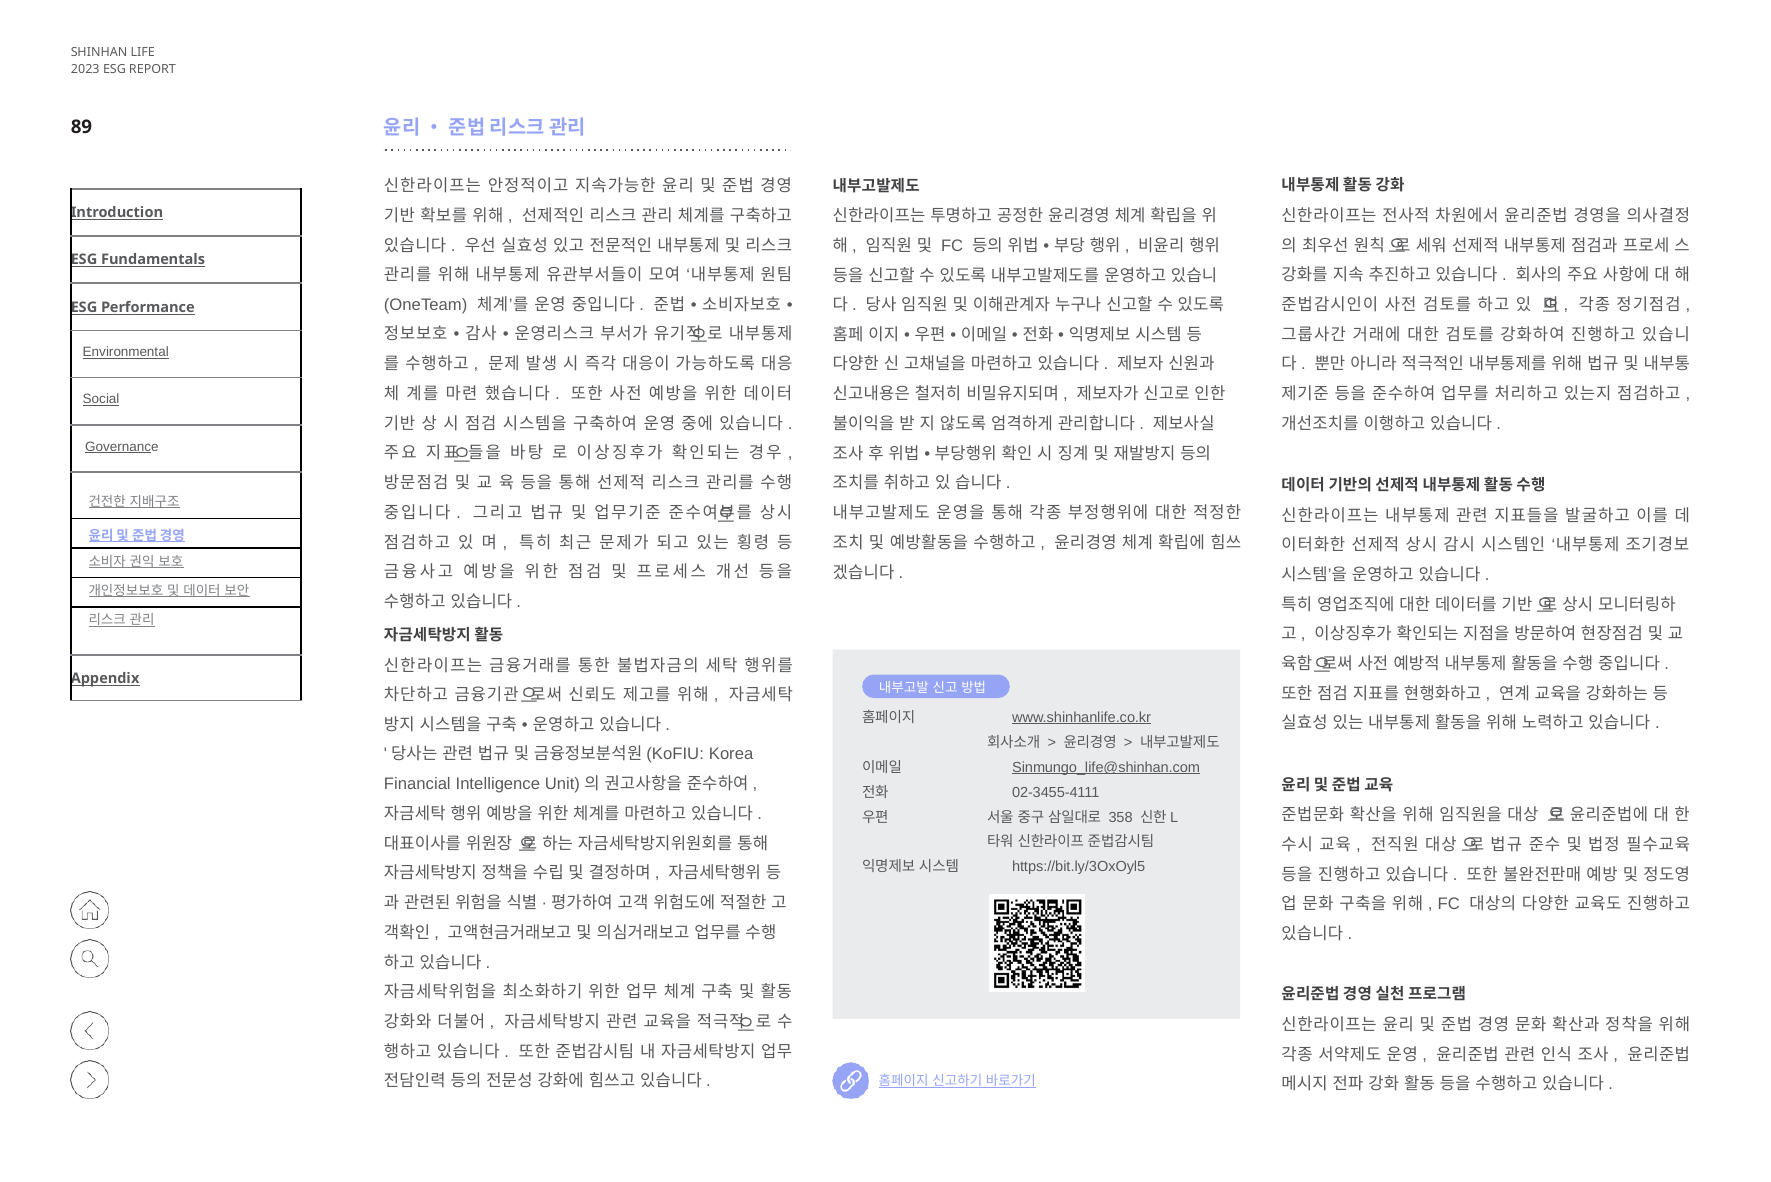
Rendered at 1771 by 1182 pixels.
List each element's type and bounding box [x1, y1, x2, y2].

table_cell [72, 578, 300, 606]
text_box [68, 40, 185, 76]
table_cell [72, 378, 300, 424]
table_cell [72, 549, 300, 577]
picture [1542, 297, 1560, 312]
picture [520, 687, 537, 702]
picture [452, 447, 470, 462]
picture [70, 890, 109, 930]
picture [1461, 837, 1478, 852]
table_header [72, 190, 300, 235]
picture [70, 1060, 109, 1099]
picture [689, 327, 707, 342]
picture [737, 1016, 754, 1031]
picture [1388, 237, 1405, 252]
picture [1313, 657, 1331, 672]
table_cell [72, 331, 300, 377]
picture [518, 837, 535, 852]
picture [70, 939, 109, 979]
picture [1536, 597, 1554, 612]
text_box [381, 112, 597, 139]
text_box [1279, 971, 1692, 1094]
picture [70, 1011, 109, 1050]
table_cell [72, 473, 300, 518]
picture [989, 894, 1086, 992]
picture [832, 1062, 869, 1099]
text_box [68, 112, 95, 137]
picture [717, 507, 734, 522]
text_box [876, 1069, 1045, 1089]
table_cell [72, 656, 300, 700]
text_box [381, 612, 795, 1091]
table_cell [72, 284, 300, 330]
table_cell [72, 519, 300, 547]
text_box [830, 163, 1243, 582]
picture [1547, 807, 1564, 822]
table_cell [72, 608, 300, 654]
table_cell [72, 426, 300, 471]
text_box [381, 163, 794, 611]
text_box [1279, 762, 1692, 943]
text_box [832, 649, 1241, 1020]
text_box [1279, 162, 1692, 433]
table_cell [72, 237, 300, 282]
text_box [1279, 462, 1692, 733]
